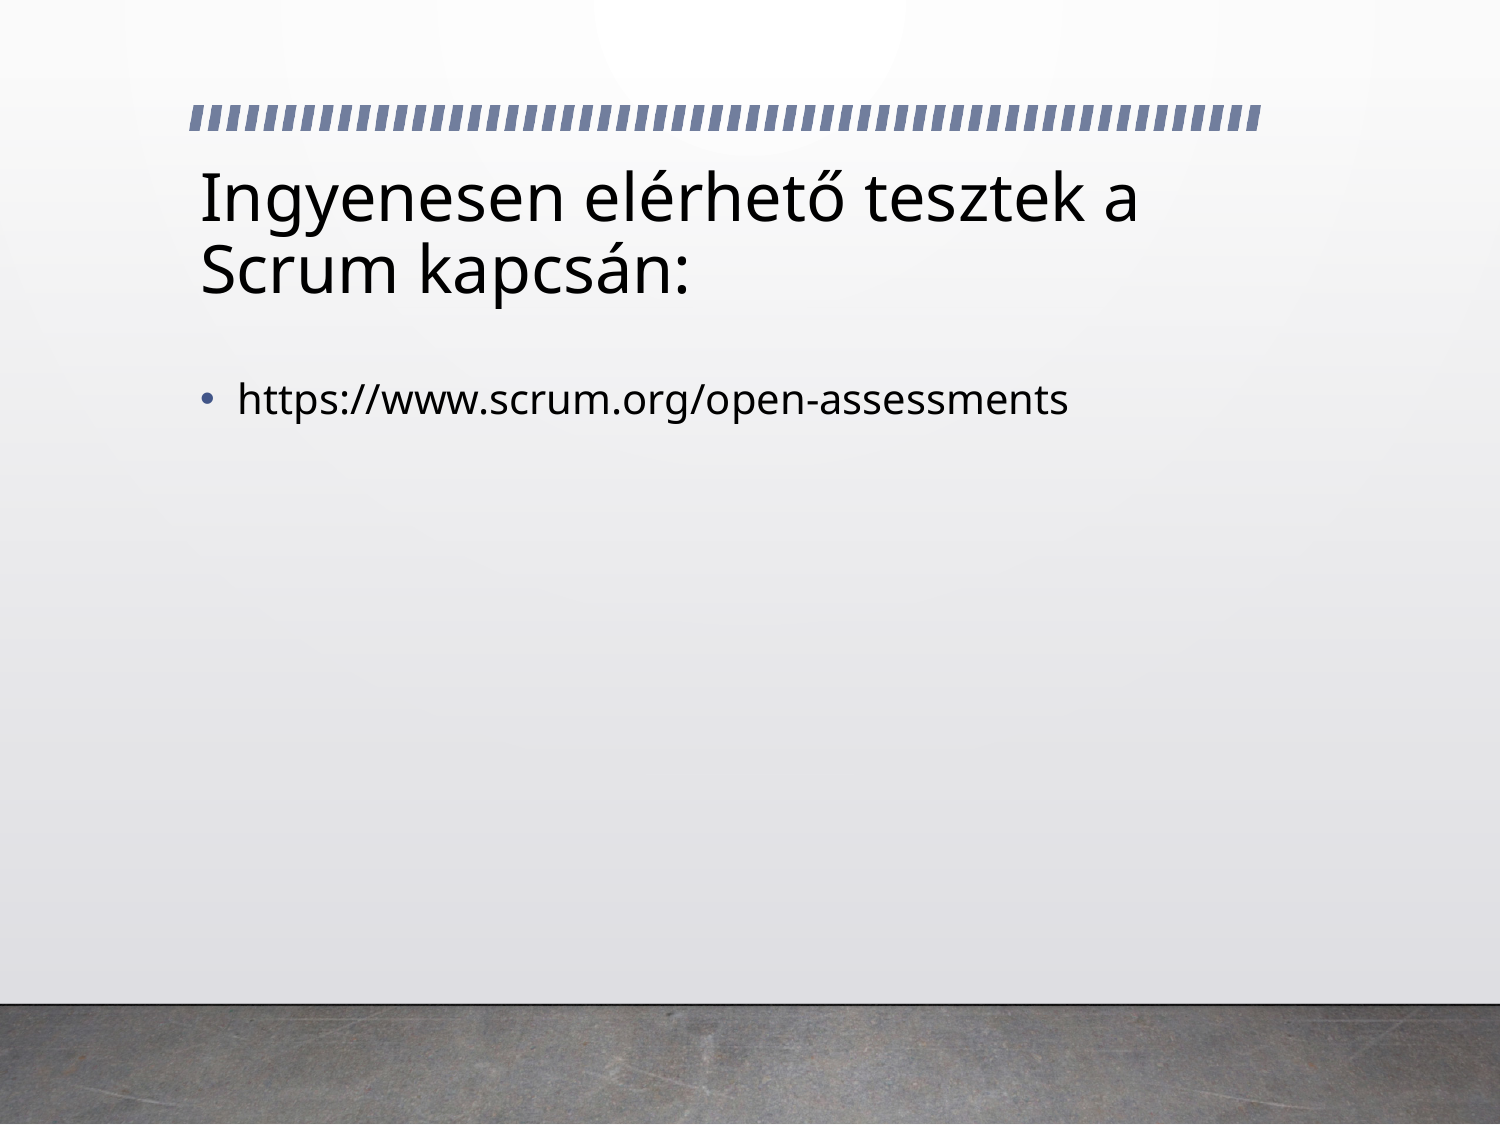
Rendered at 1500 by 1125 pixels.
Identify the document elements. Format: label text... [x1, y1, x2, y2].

picture [0, 1004, 1500, 1124]
list https://www.scrum.org/open-assessments [185, 355, 1264, 895]
title Ingyenesen elérhető tesztek a Scrum kapcsán: [185, 156, 1264, 329]
